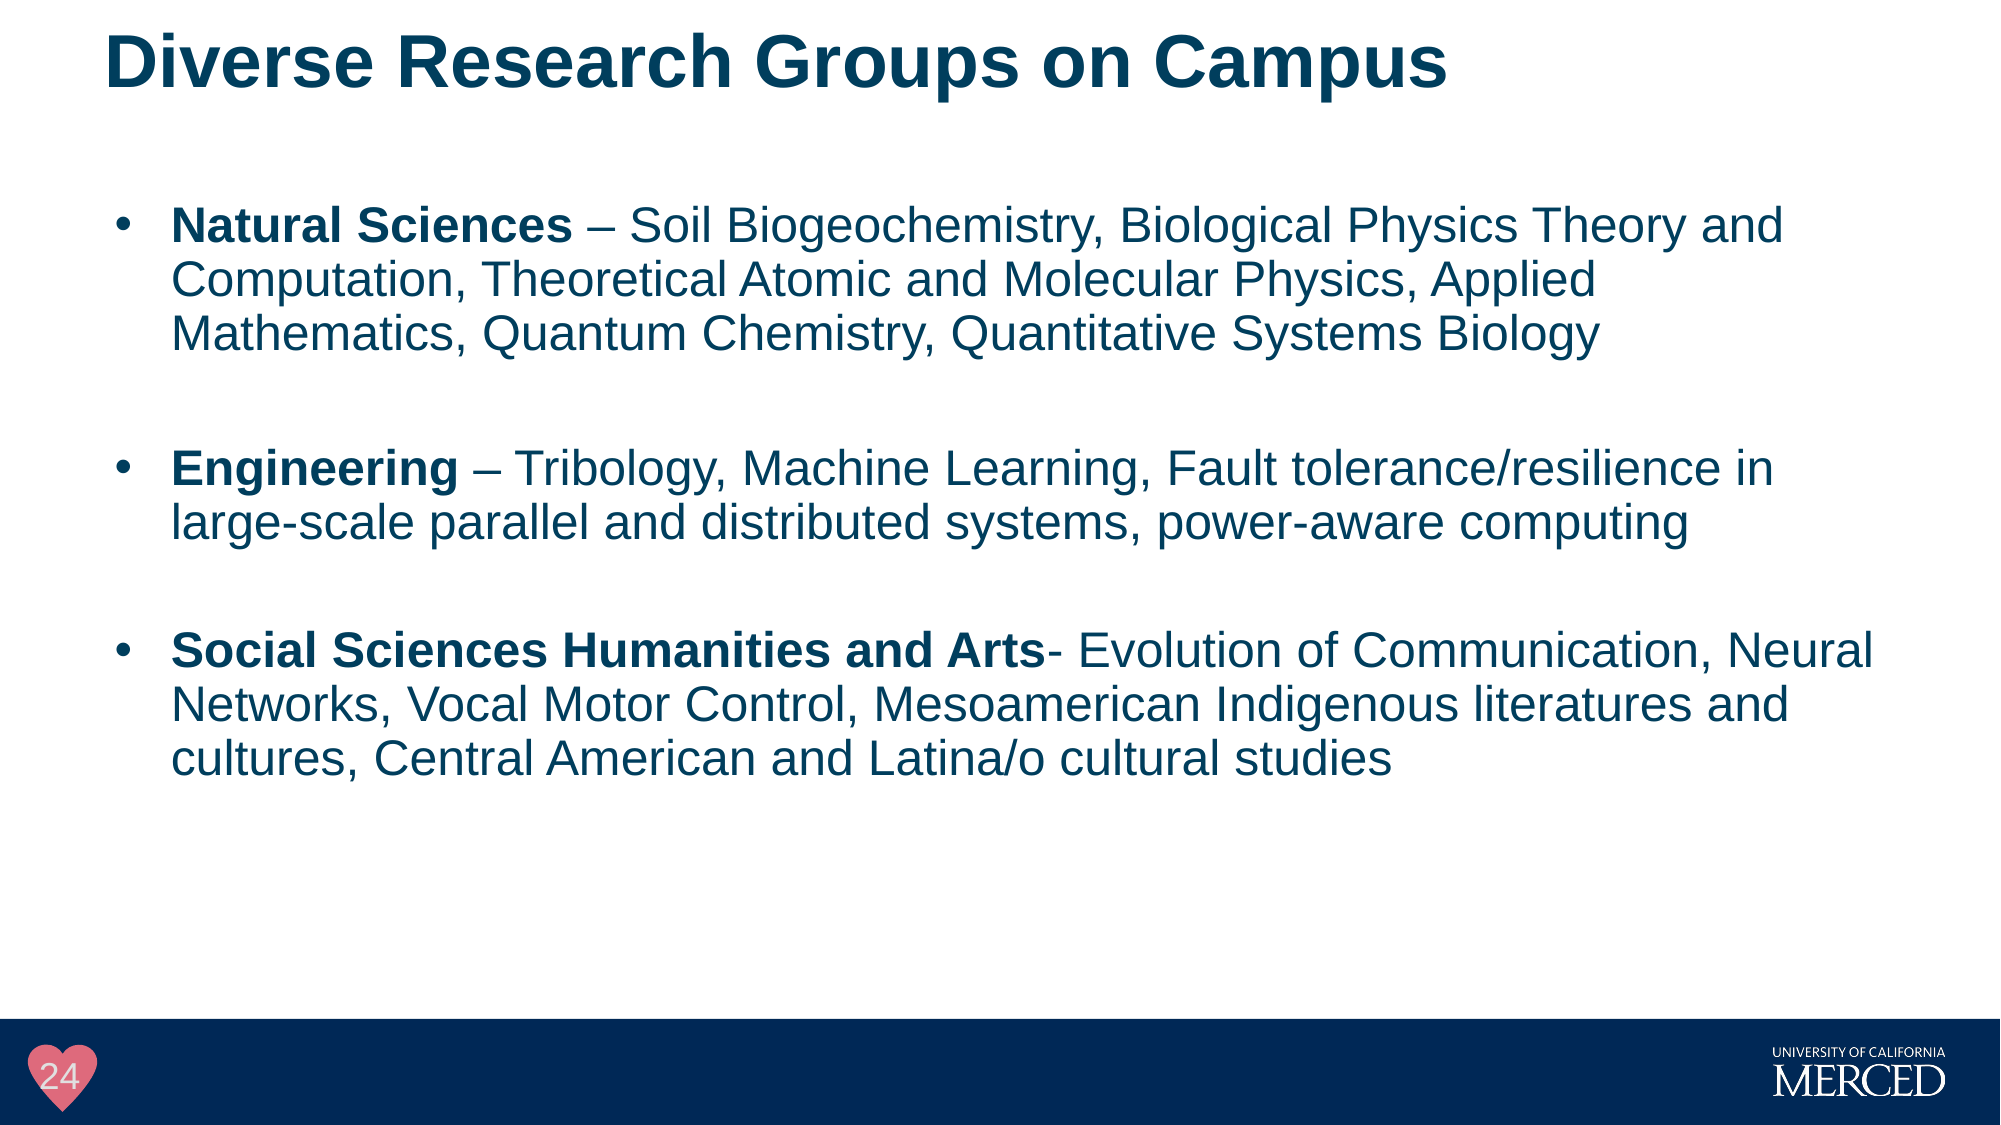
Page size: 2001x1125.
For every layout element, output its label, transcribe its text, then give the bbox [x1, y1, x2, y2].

text_box Natural Sciences – Soil Biogeochemistry, Biological Physics Theory and Computation, Theoretical Atomic and Molecular Physics, Applied Mathematics, Quantum Chemistry, Quantitative Systems Biology Engineering – Tribology, Machine Learning, Fault tolerance/resilience in large-scale parallel and distributed systems, power-aware computing Social Sciences Humanities and Arts- Evolution of Communication, Neural Networks, Vocal Motor Control, Mesoamerican Indigenous literatures and cultures, Central American and Latina/o cultural studies [91, 191, 1909, 956]
text_box [68, 137, 1931, 792]
picture [1773, 1047, 1945, 1096]
text_box 24 [27, 1044, 98, 1112]
text_box Diverse Research Groups on Campus [68, 5, 1487, 111]
title [186, 31, 1687, 137]
